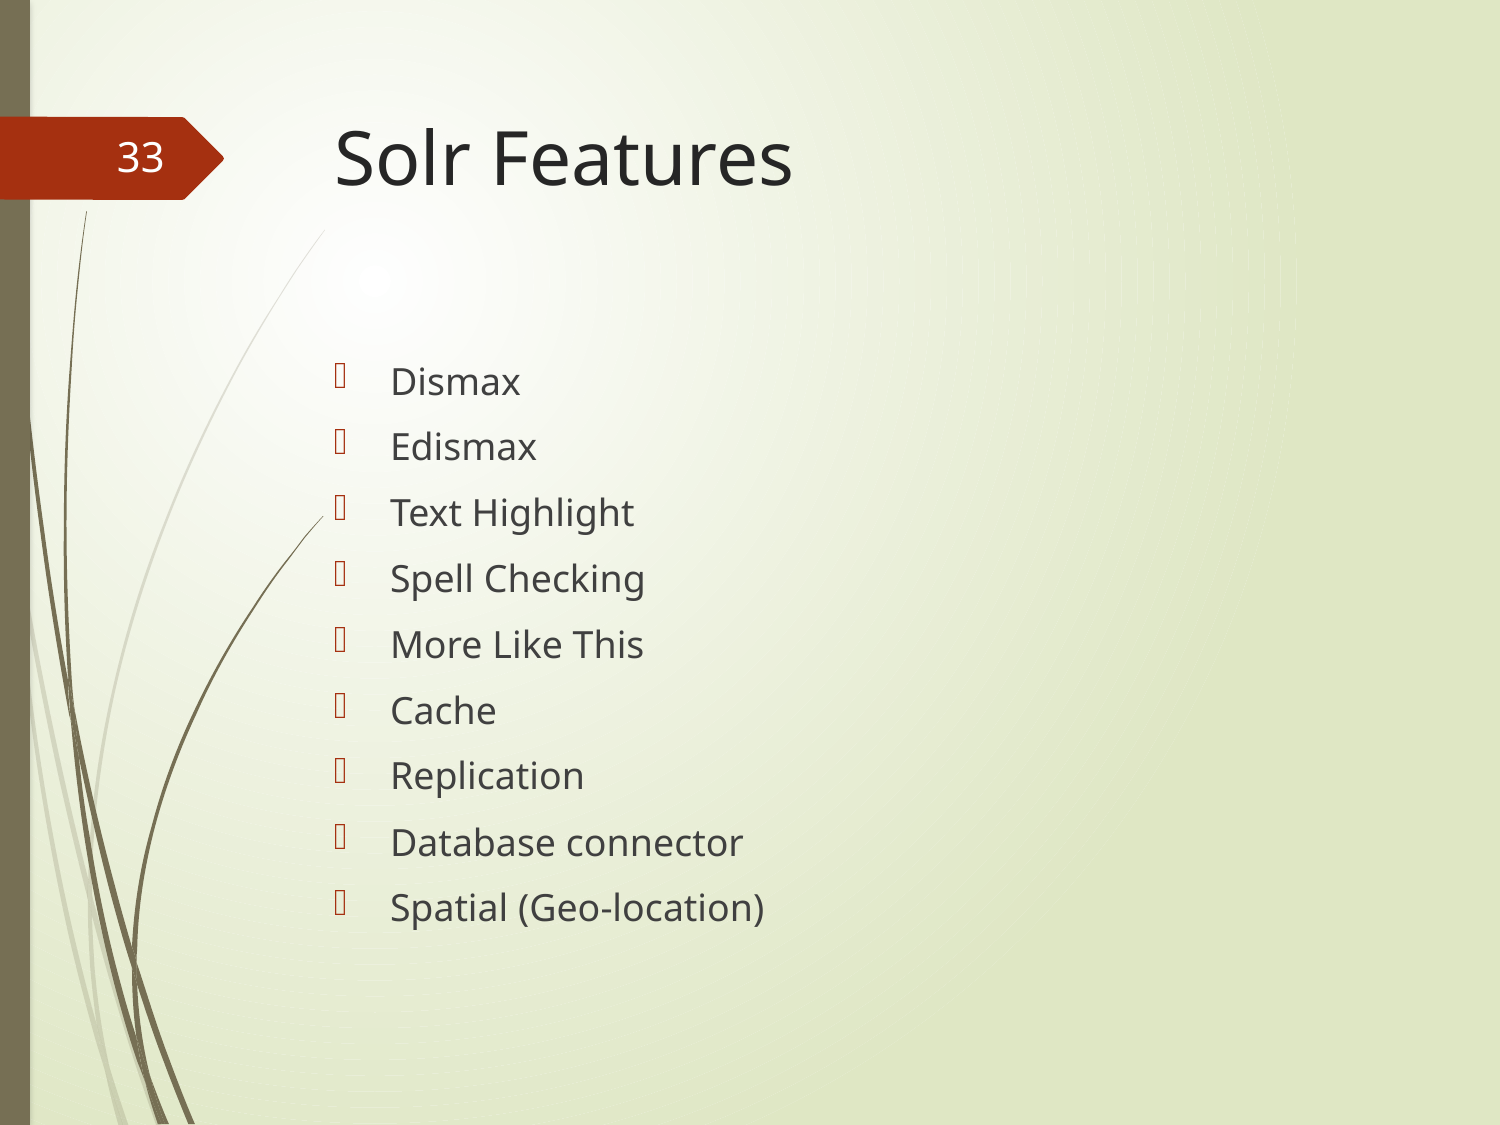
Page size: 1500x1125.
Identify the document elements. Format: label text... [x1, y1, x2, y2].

slide_number 33 [83, 129, 180, 190]
list Dismax Edismax Text Highlight Spell Checking More Like This Cache Replication Database connector Spatial (Geo-location) [318, 350, 1400, 970]
title Solr Features [319, 102, 1400, 313]
